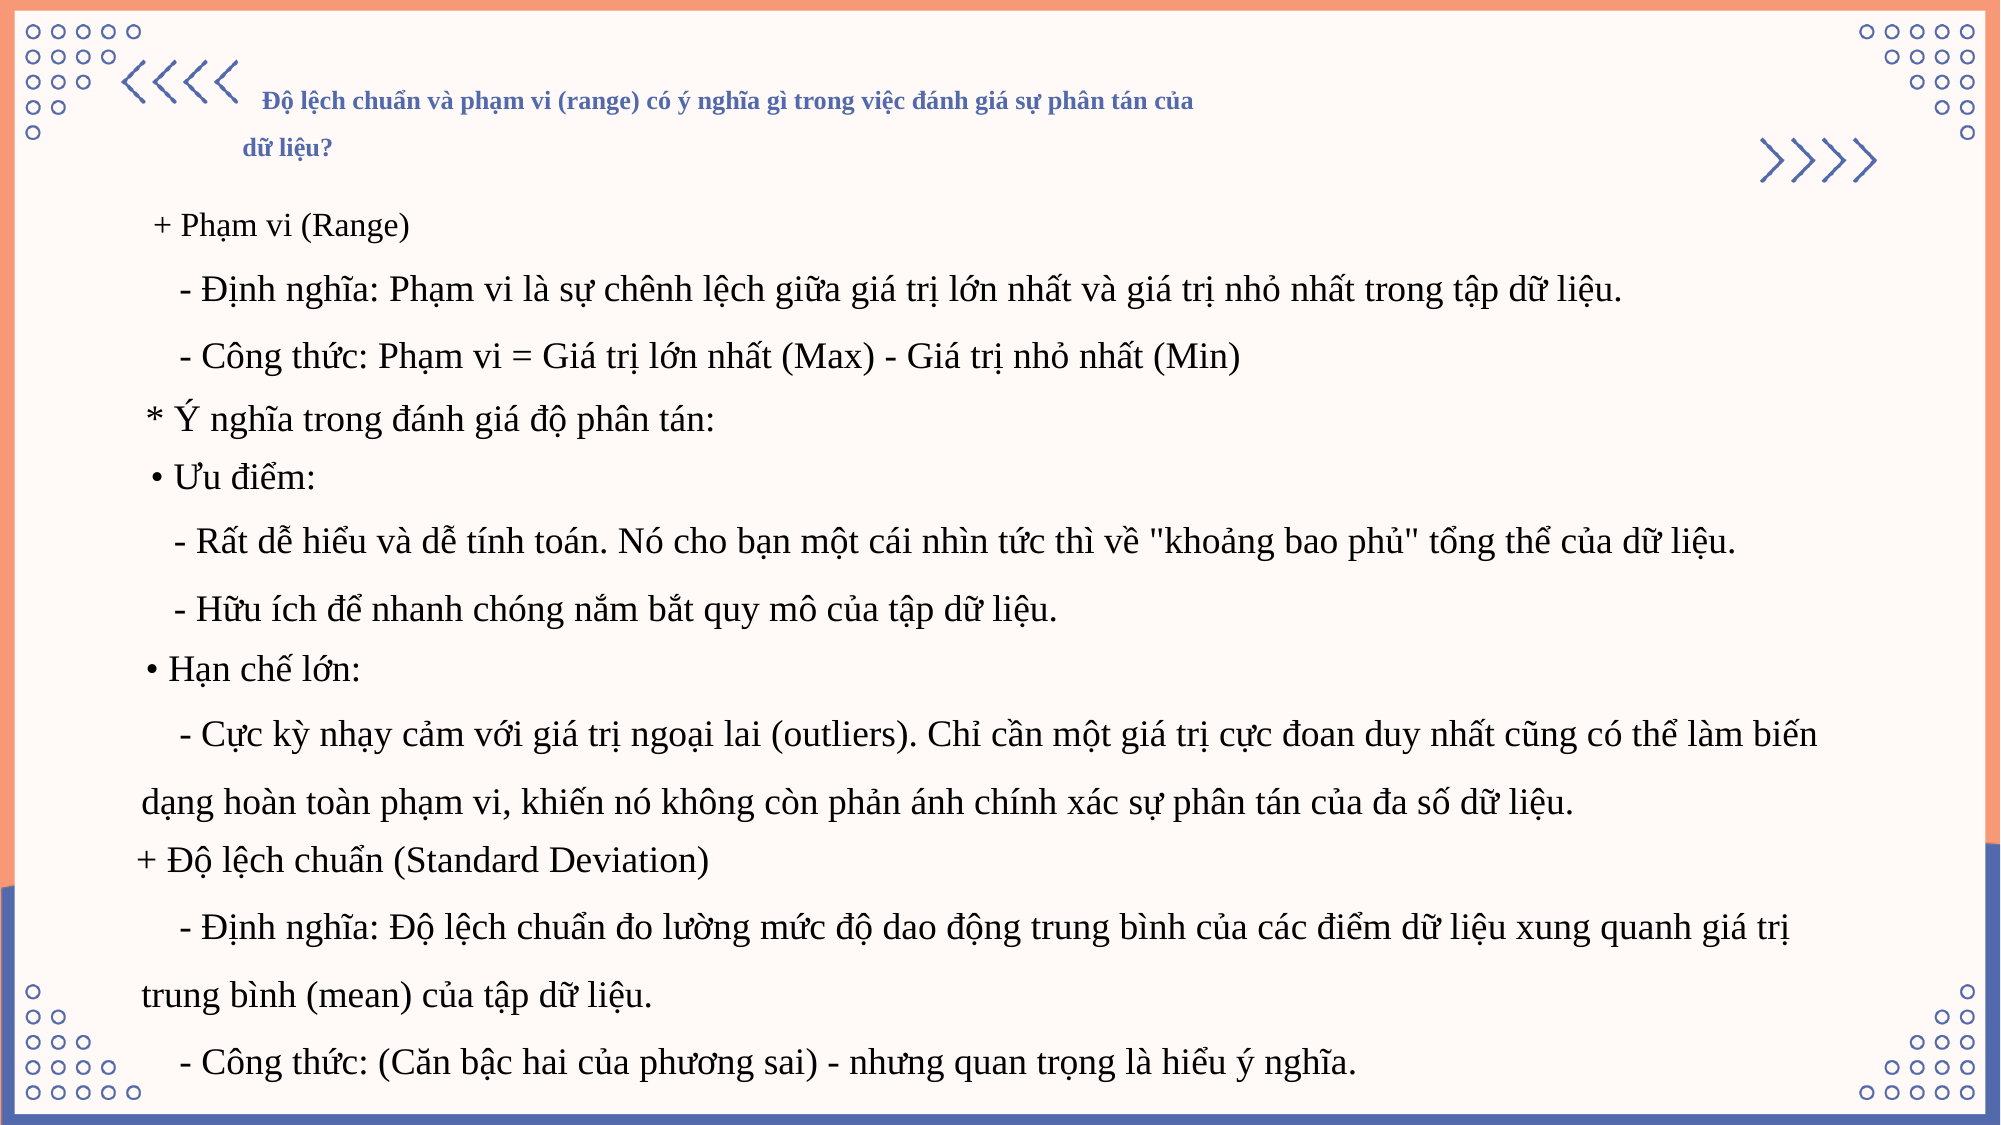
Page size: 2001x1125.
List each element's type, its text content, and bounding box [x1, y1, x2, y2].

text_box + Độ lệch chuẩn (Standard Deviation) [102, 799, 1828, 893]
picture [25, 24, 238, 140]
picture [25, 984, 141, 1100]
title Độ lệch chuẩn và phạm vi (range) có ý nghĩa gì trong việc đánh giá sự phân tán của dữ liệu? [227, 59, 1953, 171]
picture [1859, 24, 1975, 140]
text_box - Định nghĩa: Phạm vi là sự chênh lệch giữa giá trị lớn nhất và giá trị nhỏ nhất trong tập dữ liệu. - Công thức: Phạm vi = Giá trị lớn nhất (Max) - Giá trị nhỏ nhất (Min) [126, 225, 1852, 392]
text_box • Hạn chế lớn: [121, 608, 1847, 702]
text_box * Ý nghĩa trong đánh giá độ phân tán: [121, 356, 1847, 454]
text_box - Rất dễ hiểu và dễ tính toán. Nó cho bạn một cái nhìn tức thì về "khoảng bao phủ" tổng thể của dữ liệu. - Hữu ích để nhanh chóng nắm bắt quy mô của tập dữ liệu. [121, 480, 1847, 608]
text_box • Ưu điểm: [126, 414, 1852, 512]
text_box + Phạm vi (Range) [121, 174, 1847, 251]
text_box - Định nghĩa: Độ lệch chuẩn đo lường mức độ dao động trung bình của các điểm dữ liệu xung quanh giá trị trung bình (mean) của tập dữ liệu. - Công thức: (Căn bậc hai của phương sai) - nhưng quan trọng là hiểu ý nghĩa. [126, 871, 1852, 1091]
picture [3, 842, 2000, 1125]
text_box - Cực kỳ nhạy cảm với giá trị ngoại lai (outliers). Chỉ cần một giá trị cực đoan duy nhất cũng có thể làm biến dạng hoàn toàn phạm vi, khiến nó không còn phản ánh chính xác sự phân tán của đa số dữ liệu. [126, 668, 1852, 840]
picture [1859, 984, 1975, 1100]
picture [1760, 137, 1877, 183]
